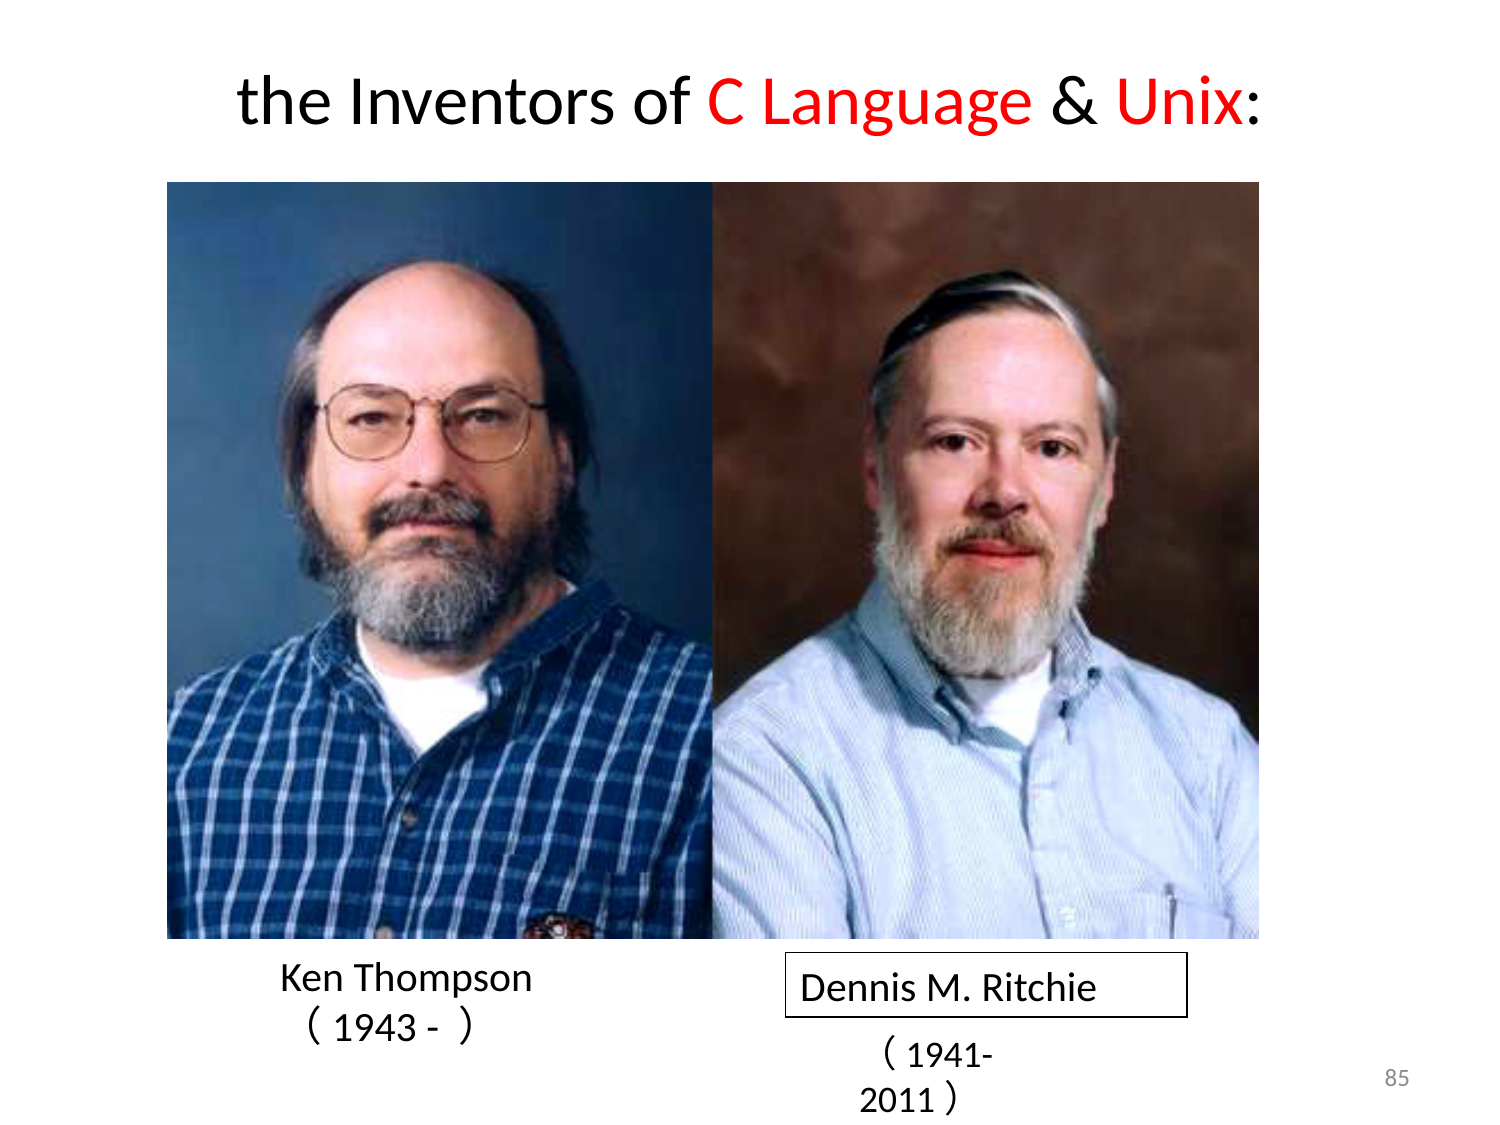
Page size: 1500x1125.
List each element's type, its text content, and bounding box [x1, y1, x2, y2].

text_box （1941-2011） [844, 1023, 1124, 1125]
slide_number 85 [1124, 1046, 1425, 1107]
title the Inventors of C Language & Unix: [75, 45, 1425, 233]
text_box Ken Thompson （1943 - ） [265, 948, 666, 1058]
text_box Dennis M. Ritchie [785, 952, 1187, 1018]
picture [167, 182, 1259, 940]
